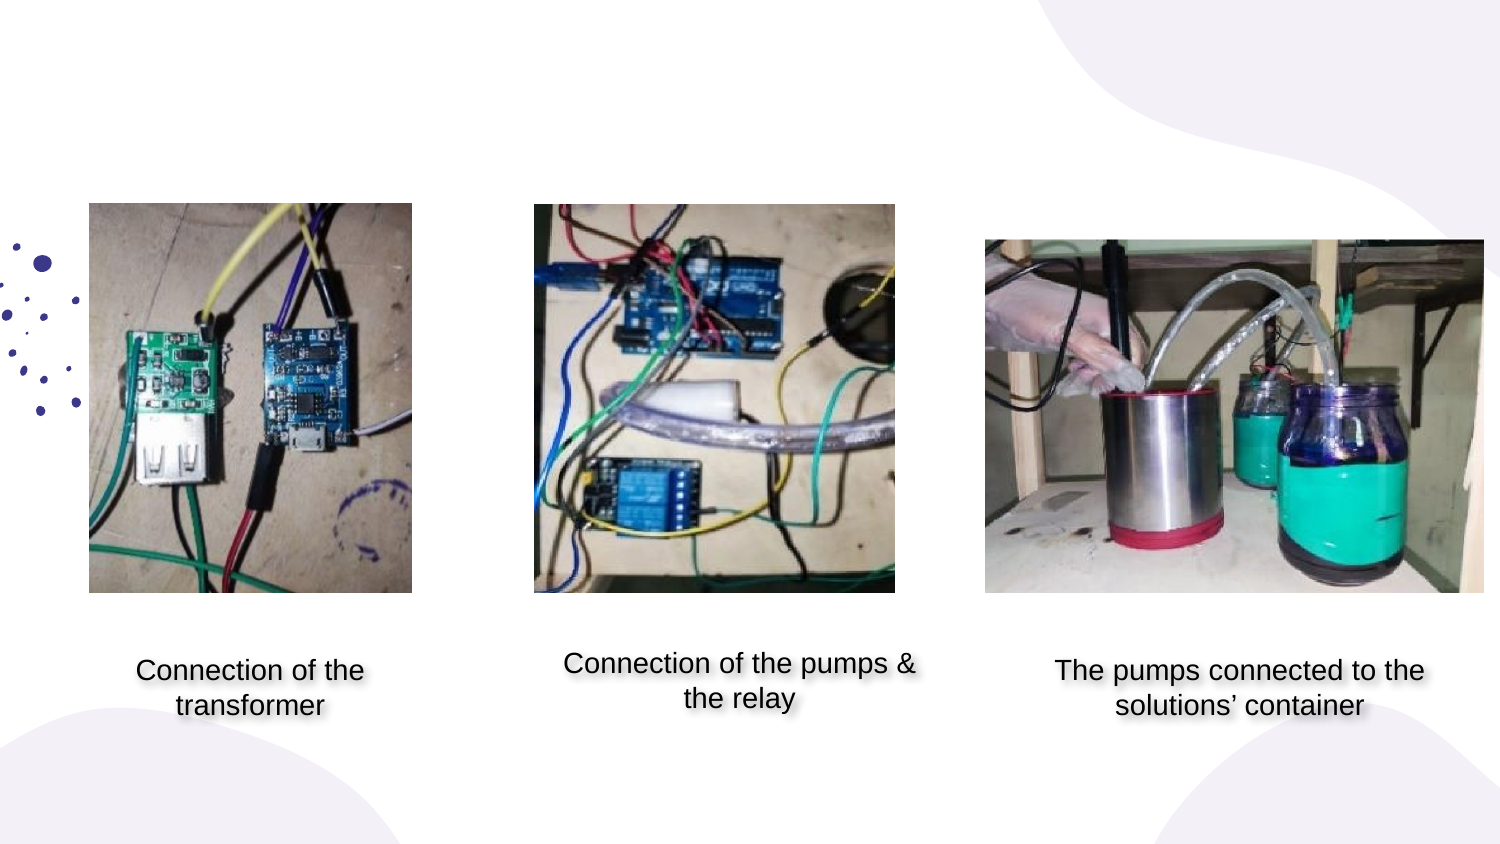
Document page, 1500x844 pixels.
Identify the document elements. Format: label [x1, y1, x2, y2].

text_box [44, 202, 1485, 731]
